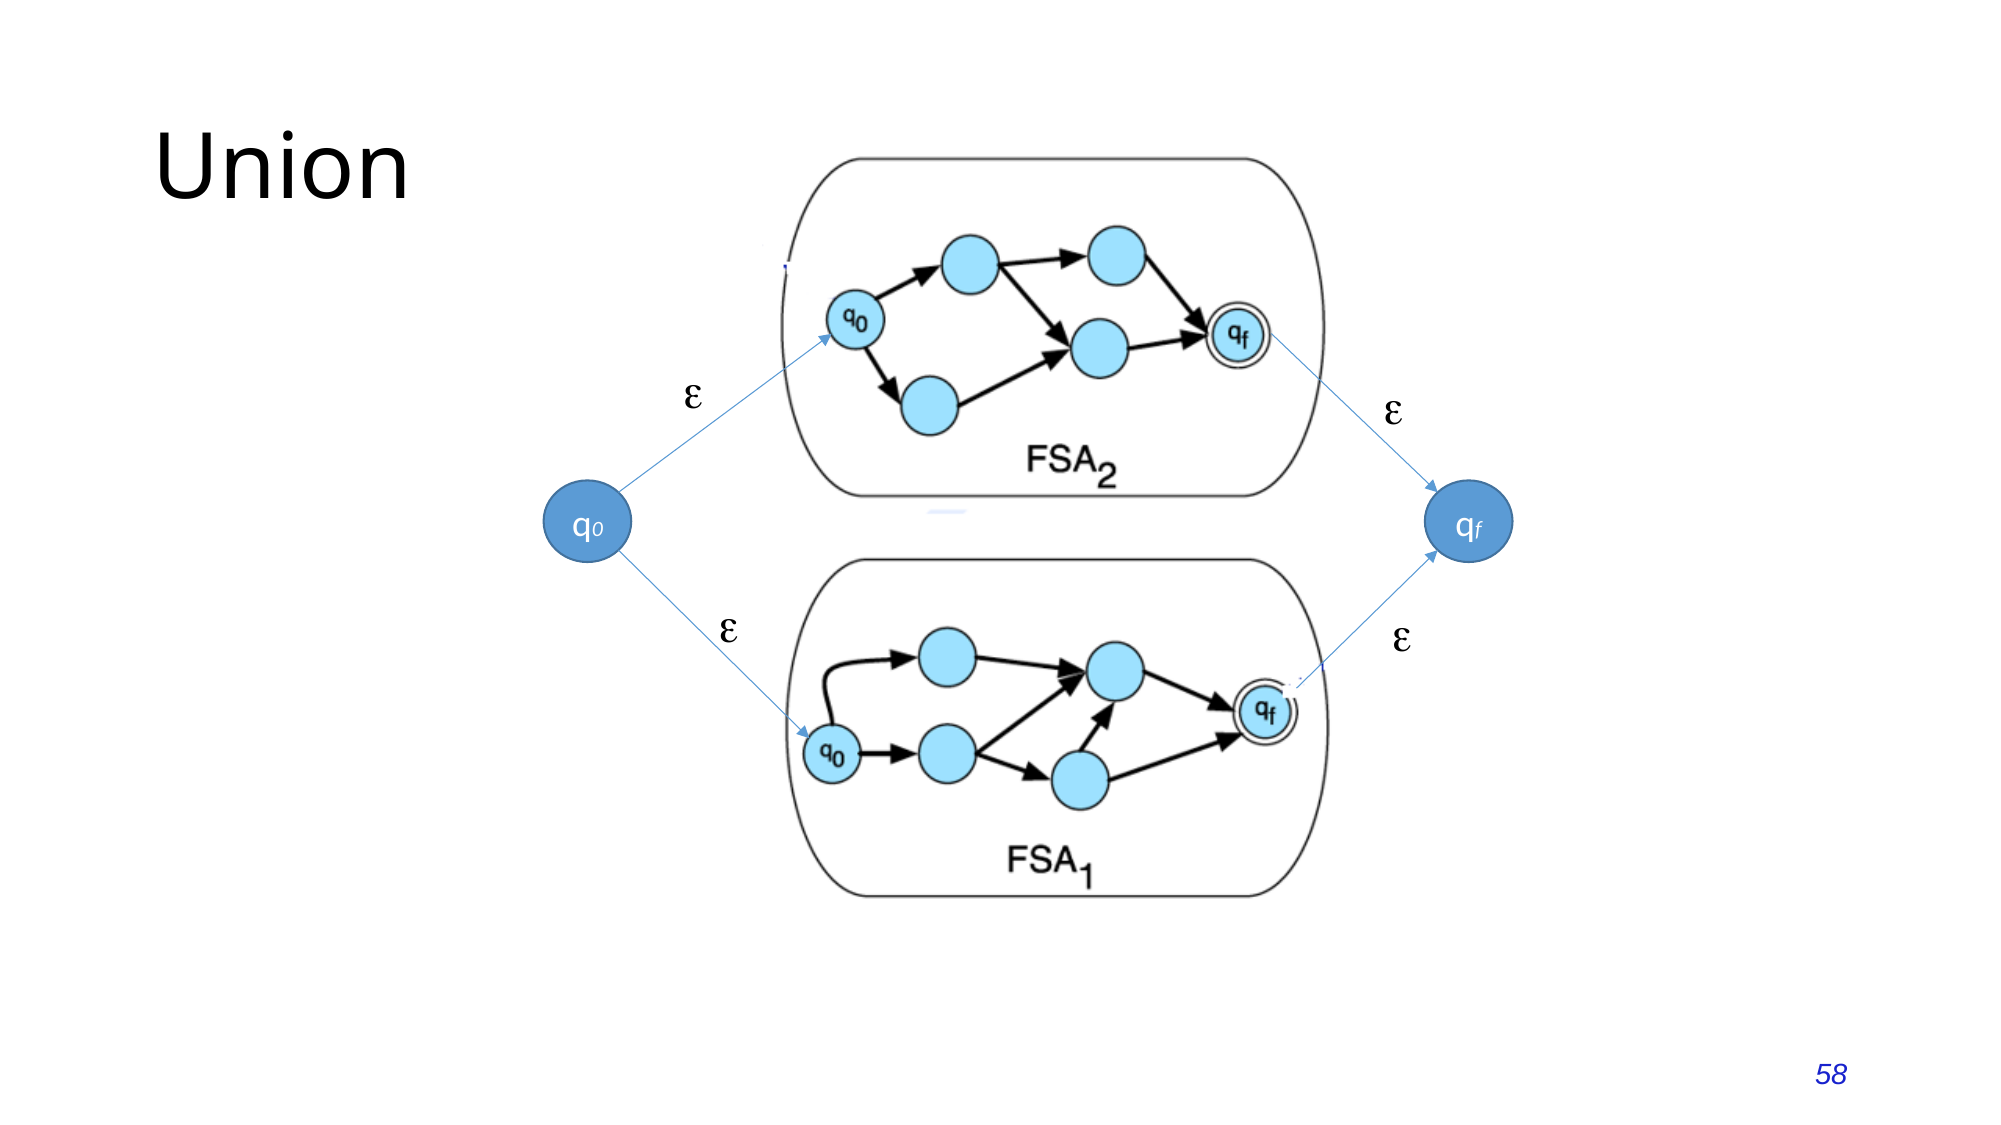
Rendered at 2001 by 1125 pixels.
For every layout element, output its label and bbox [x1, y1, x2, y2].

slide_number [1412, 1042, 1863, 1103]
text_box [542, 333, 832, 739]
text_box [1271, 333, 1514, 689]
title [137, 59, 1863, 278]
picture [781, 523, 1344, 908]
picture [762, 146, 1338, 522]
